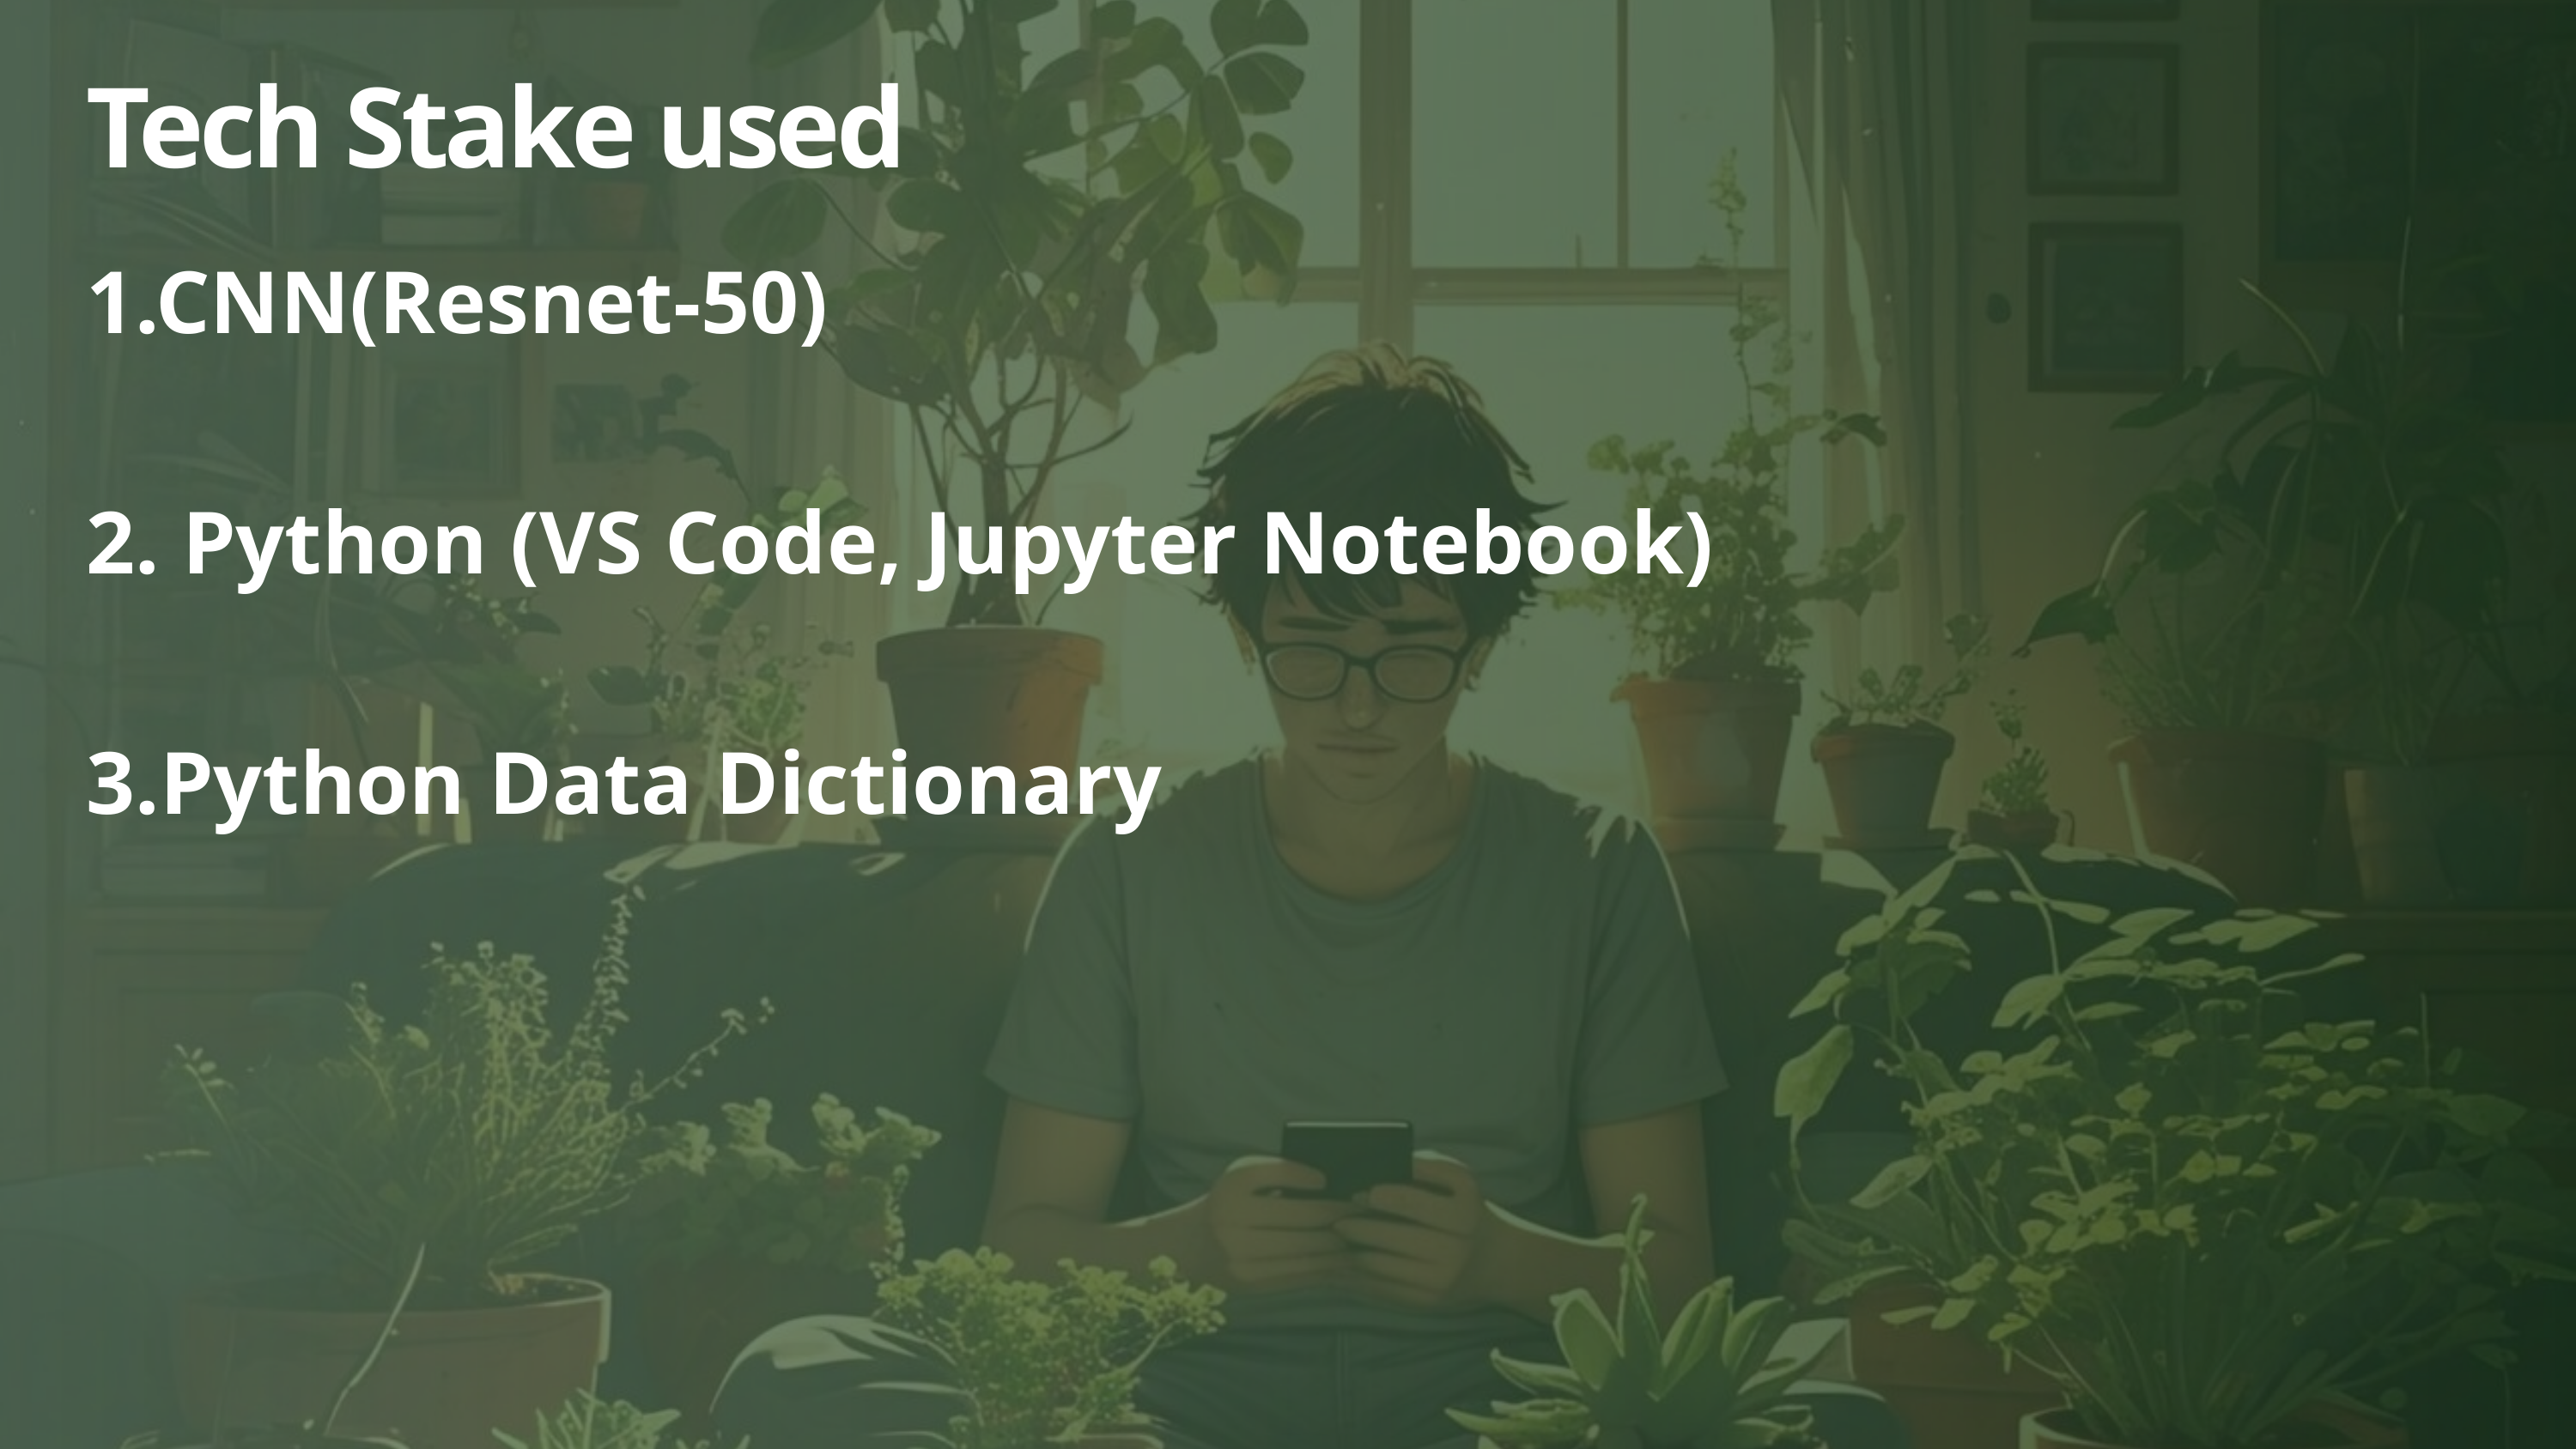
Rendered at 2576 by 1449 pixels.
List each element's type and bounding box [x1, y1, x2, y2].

text_box [0, 0, 2576, 1449]
